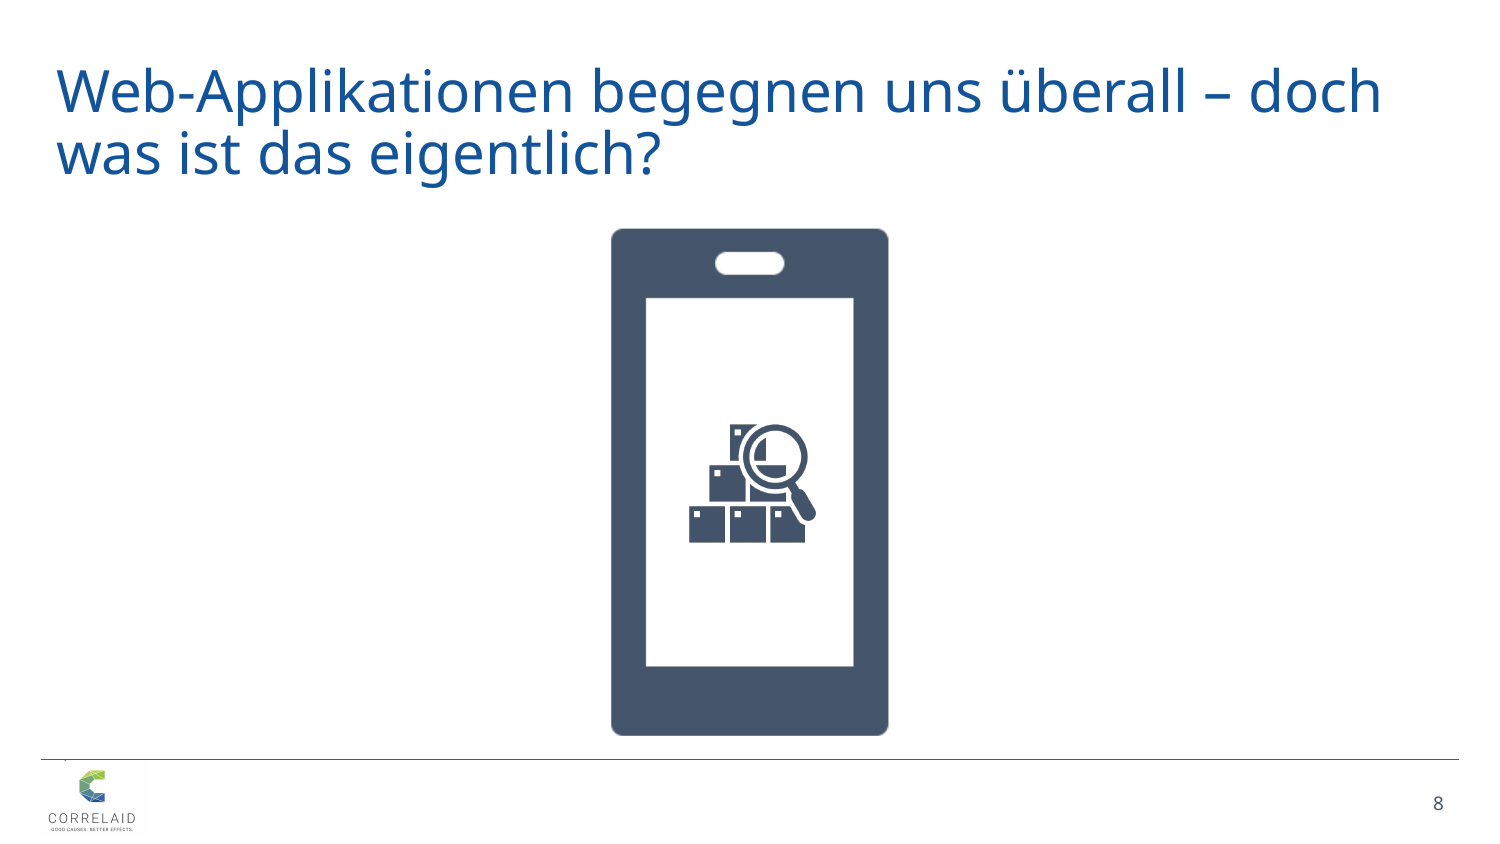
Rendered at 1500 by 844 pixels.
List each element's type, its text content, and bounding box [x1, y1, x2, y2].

title Web-Applikationen begegnen uns überall – doch was ist das eigentlich? [41, 43, 1459, 207]
picture [473, 206, 1027, 759]
picture [41, 760, 149, 837]
